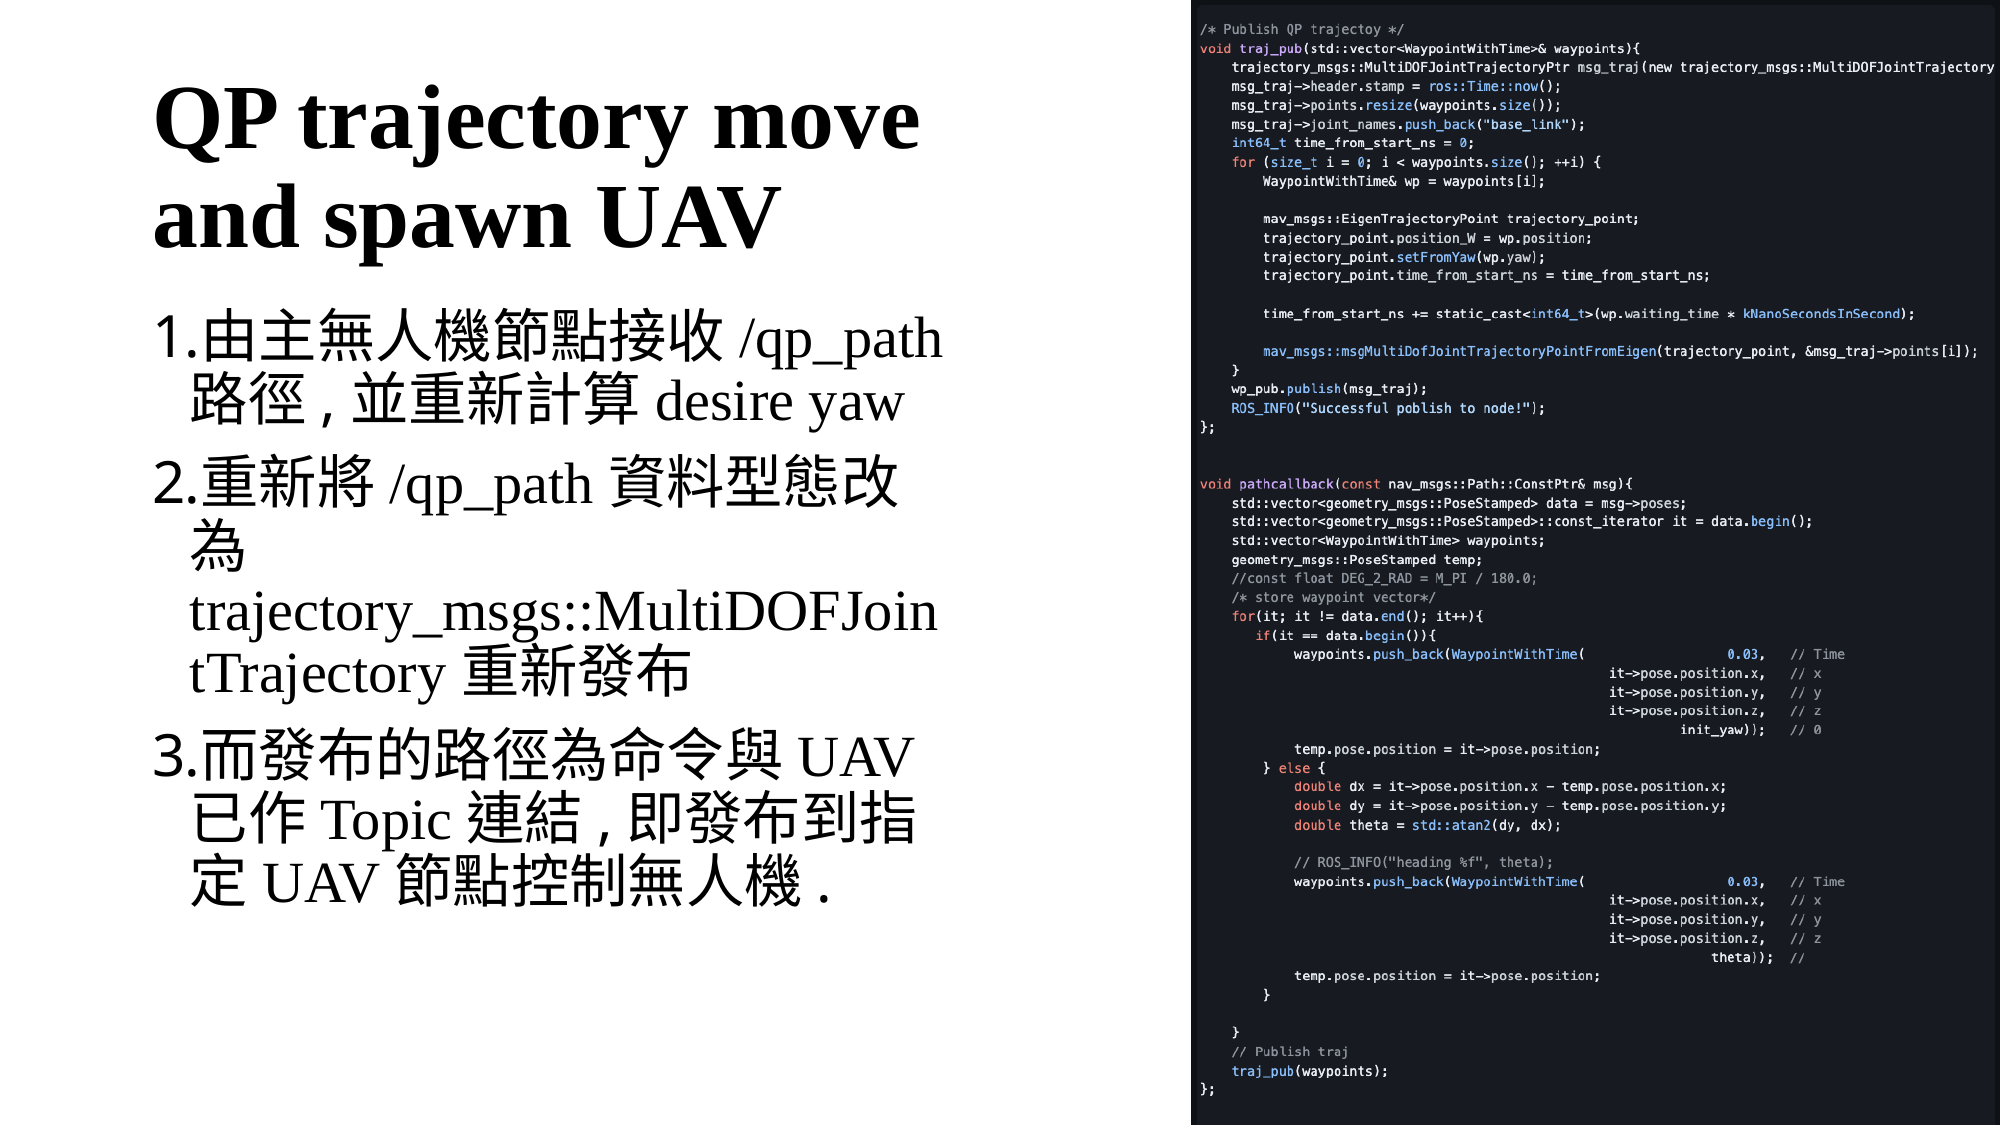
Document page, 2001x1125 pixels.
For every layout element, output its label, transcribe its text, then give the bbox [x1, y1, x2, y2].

list 由主無人機節點接收/qp_path路徑,並重新計算desire yaw 重新將/qp_path資料型態改為trajectory_msgs::MultiDOFJointTrajectory重新發布 而發布的路徑為命令與UAV已作Topic連結,即發布到指定UAV節點控制無人機. [137, 299, 966, 1014]
title QP trajectory move and spawn UAV [137, 59, 1191, 278]
picture [1191, 0, 2000, 1125]
